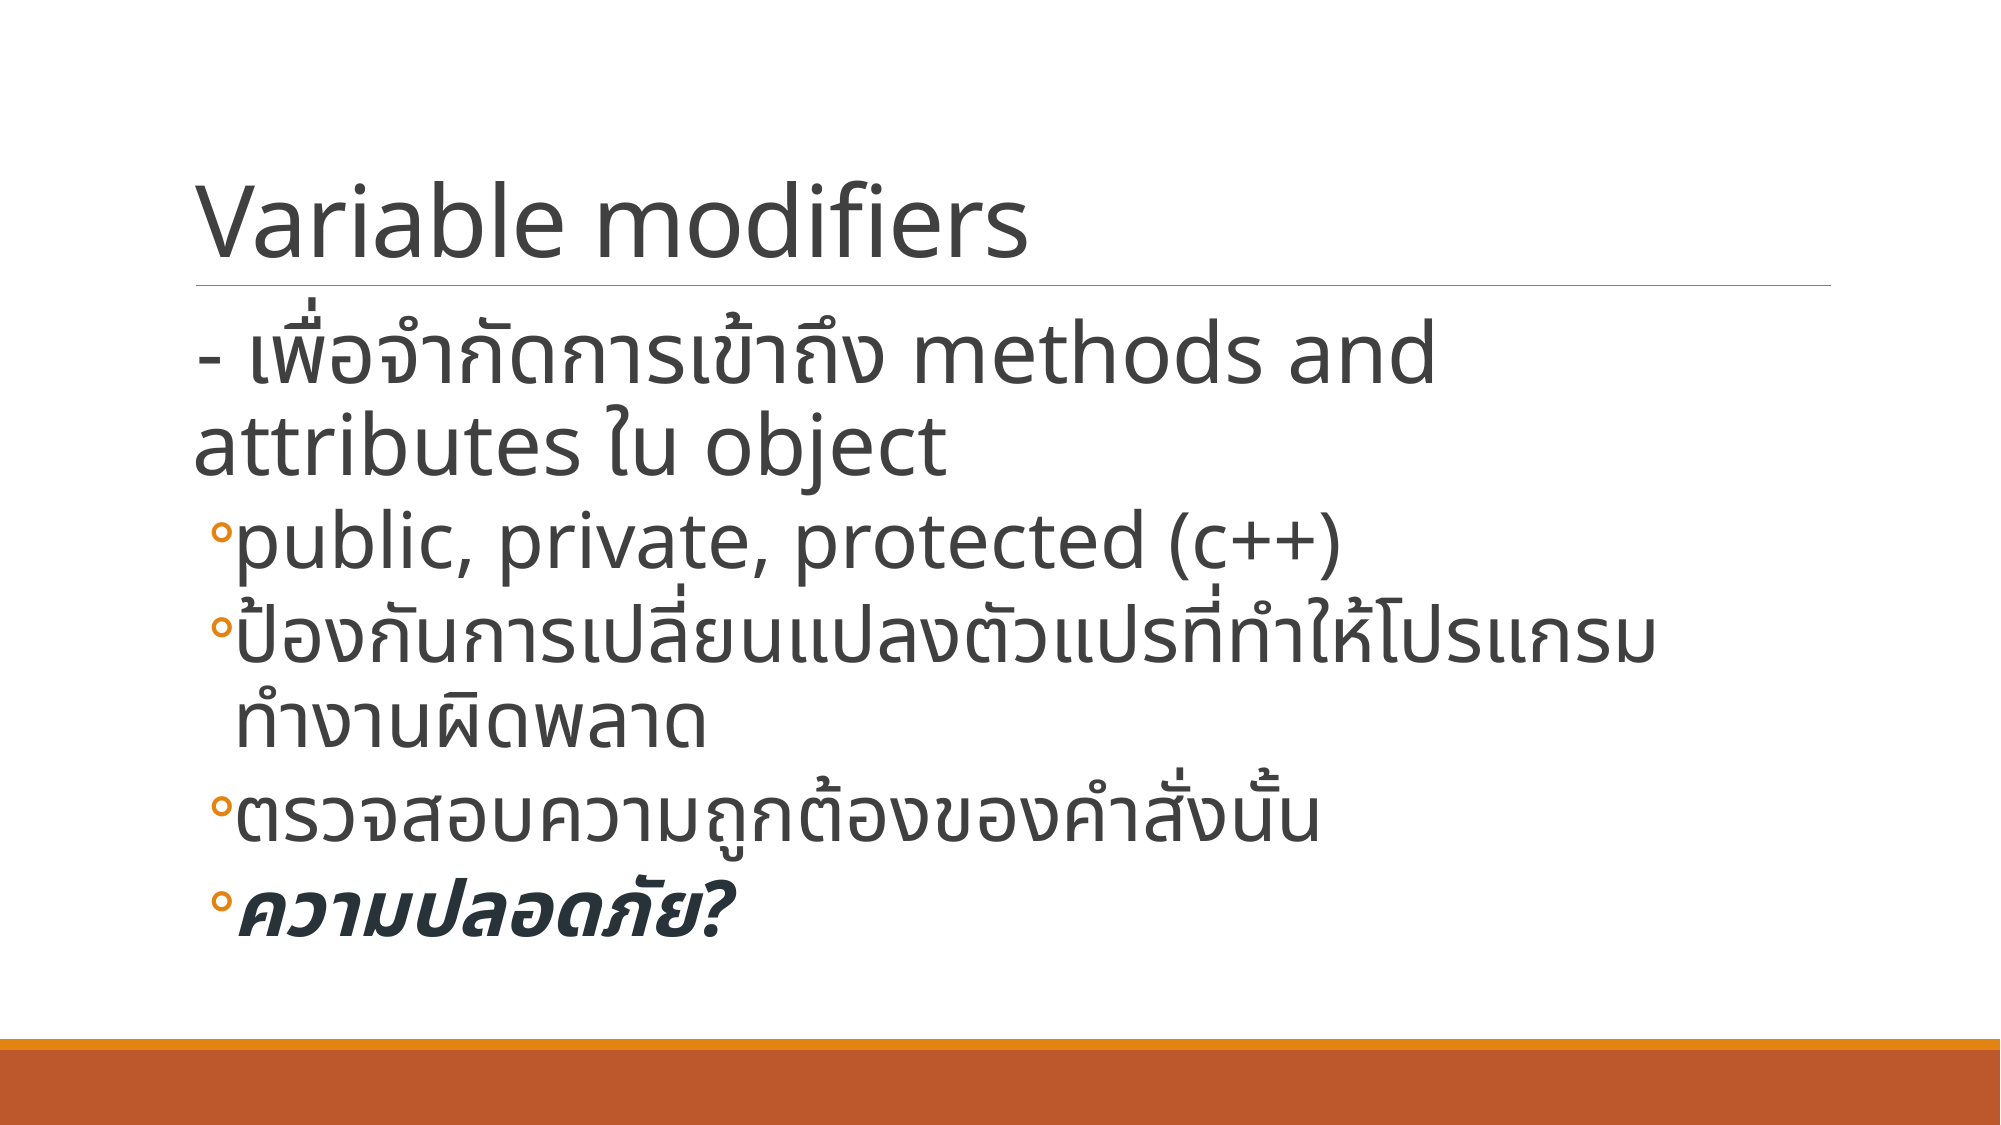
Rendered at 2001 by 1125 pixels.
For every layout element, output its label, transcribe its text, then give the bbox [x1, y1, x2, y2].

list - เพื่อจำกัดการเข้าถึง methods and attributes ใน object public, private, protected (c++) ป้องกันการเปลี่ยนแปลงตัวแปรที่ทำให้โปรแกรมทำงานผิดพลาด ตรวจสอบความถูกต้องของคำสั่งนั้น ความปลอดภัย? [180, 302, 1830, 963]
title Variable modifiers [180, 47, 1830, 285]
